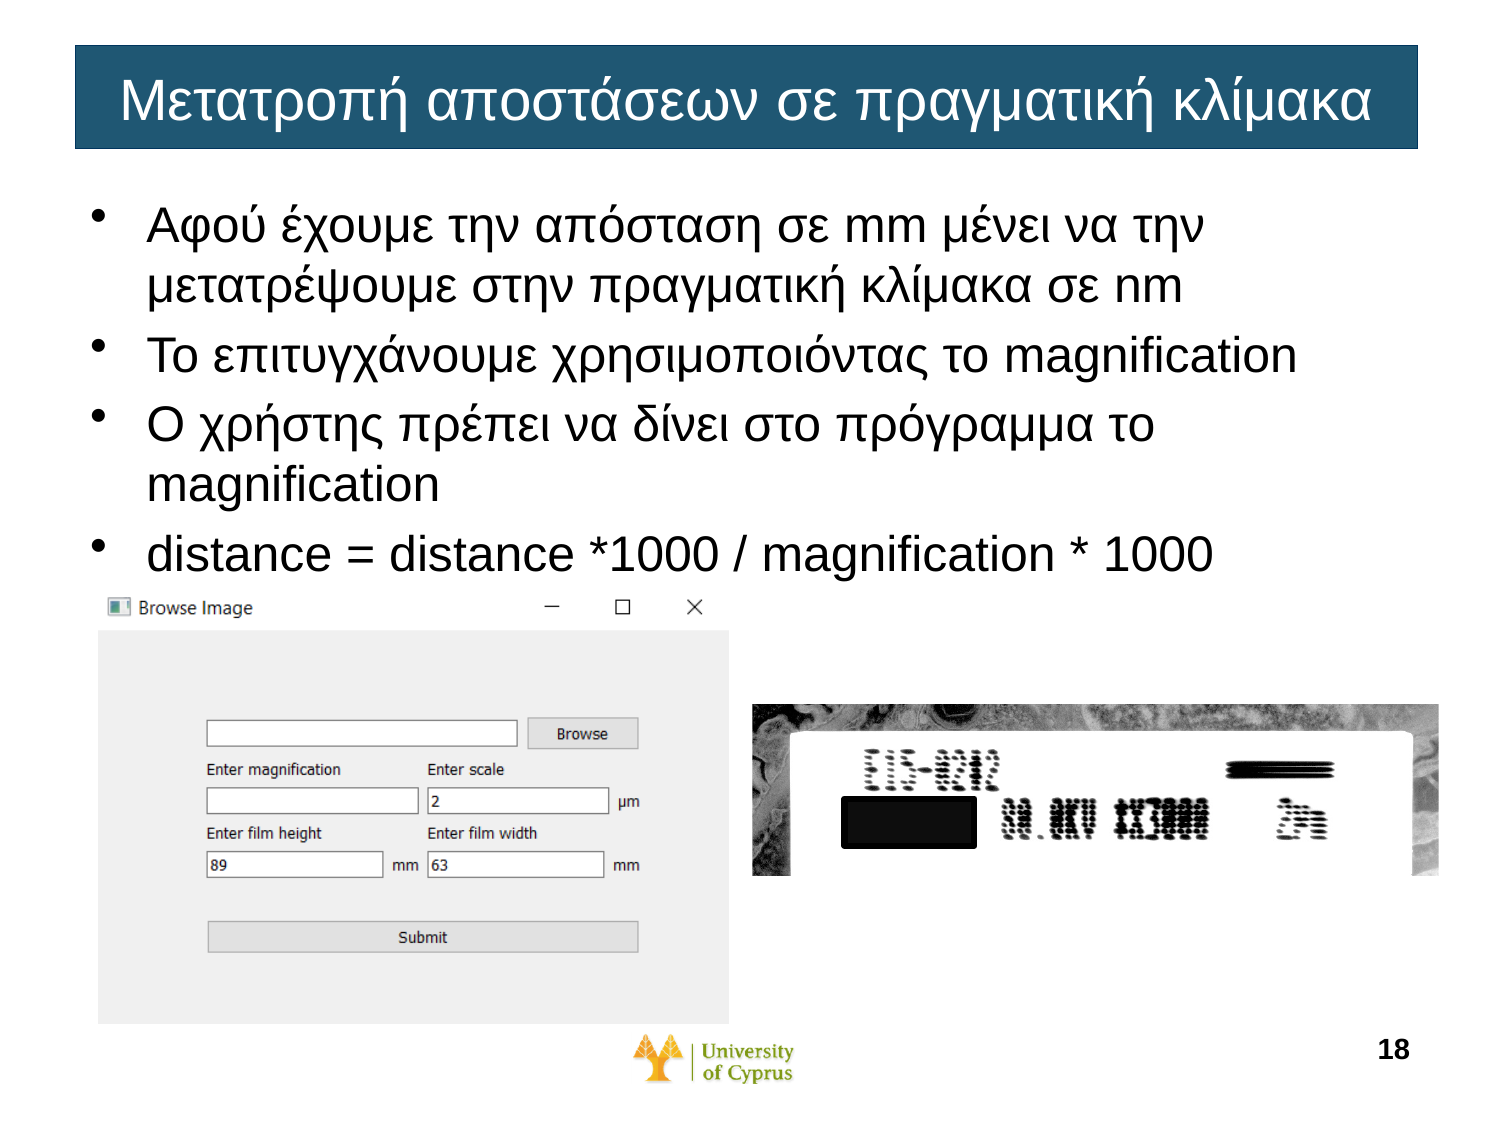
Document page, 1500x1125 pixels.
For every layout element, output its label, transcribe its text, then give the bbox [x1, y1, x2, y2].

picture [97, 585, 729, 1024]
picture [752, 703, 1439, 876]
title Μετατροπή αποστάσεων σε πραγματική κλίμακα [75, 45, 1418, 149]
picture [631, 1032, 795, 1084]
list Αφού έχουμε την απόσταση σε mm μένει να την μετατρέψουμε στην πραγματική κλίμακα σε nm Το επιτυγχάνουμε χρησιμοποιόντας το magnification Ο χρήστης πρέπει να δίνει στο πρόγραμμα το magnification distance = distance *1000 / magnification * 1000 [75, 184, 1418, 1006]
